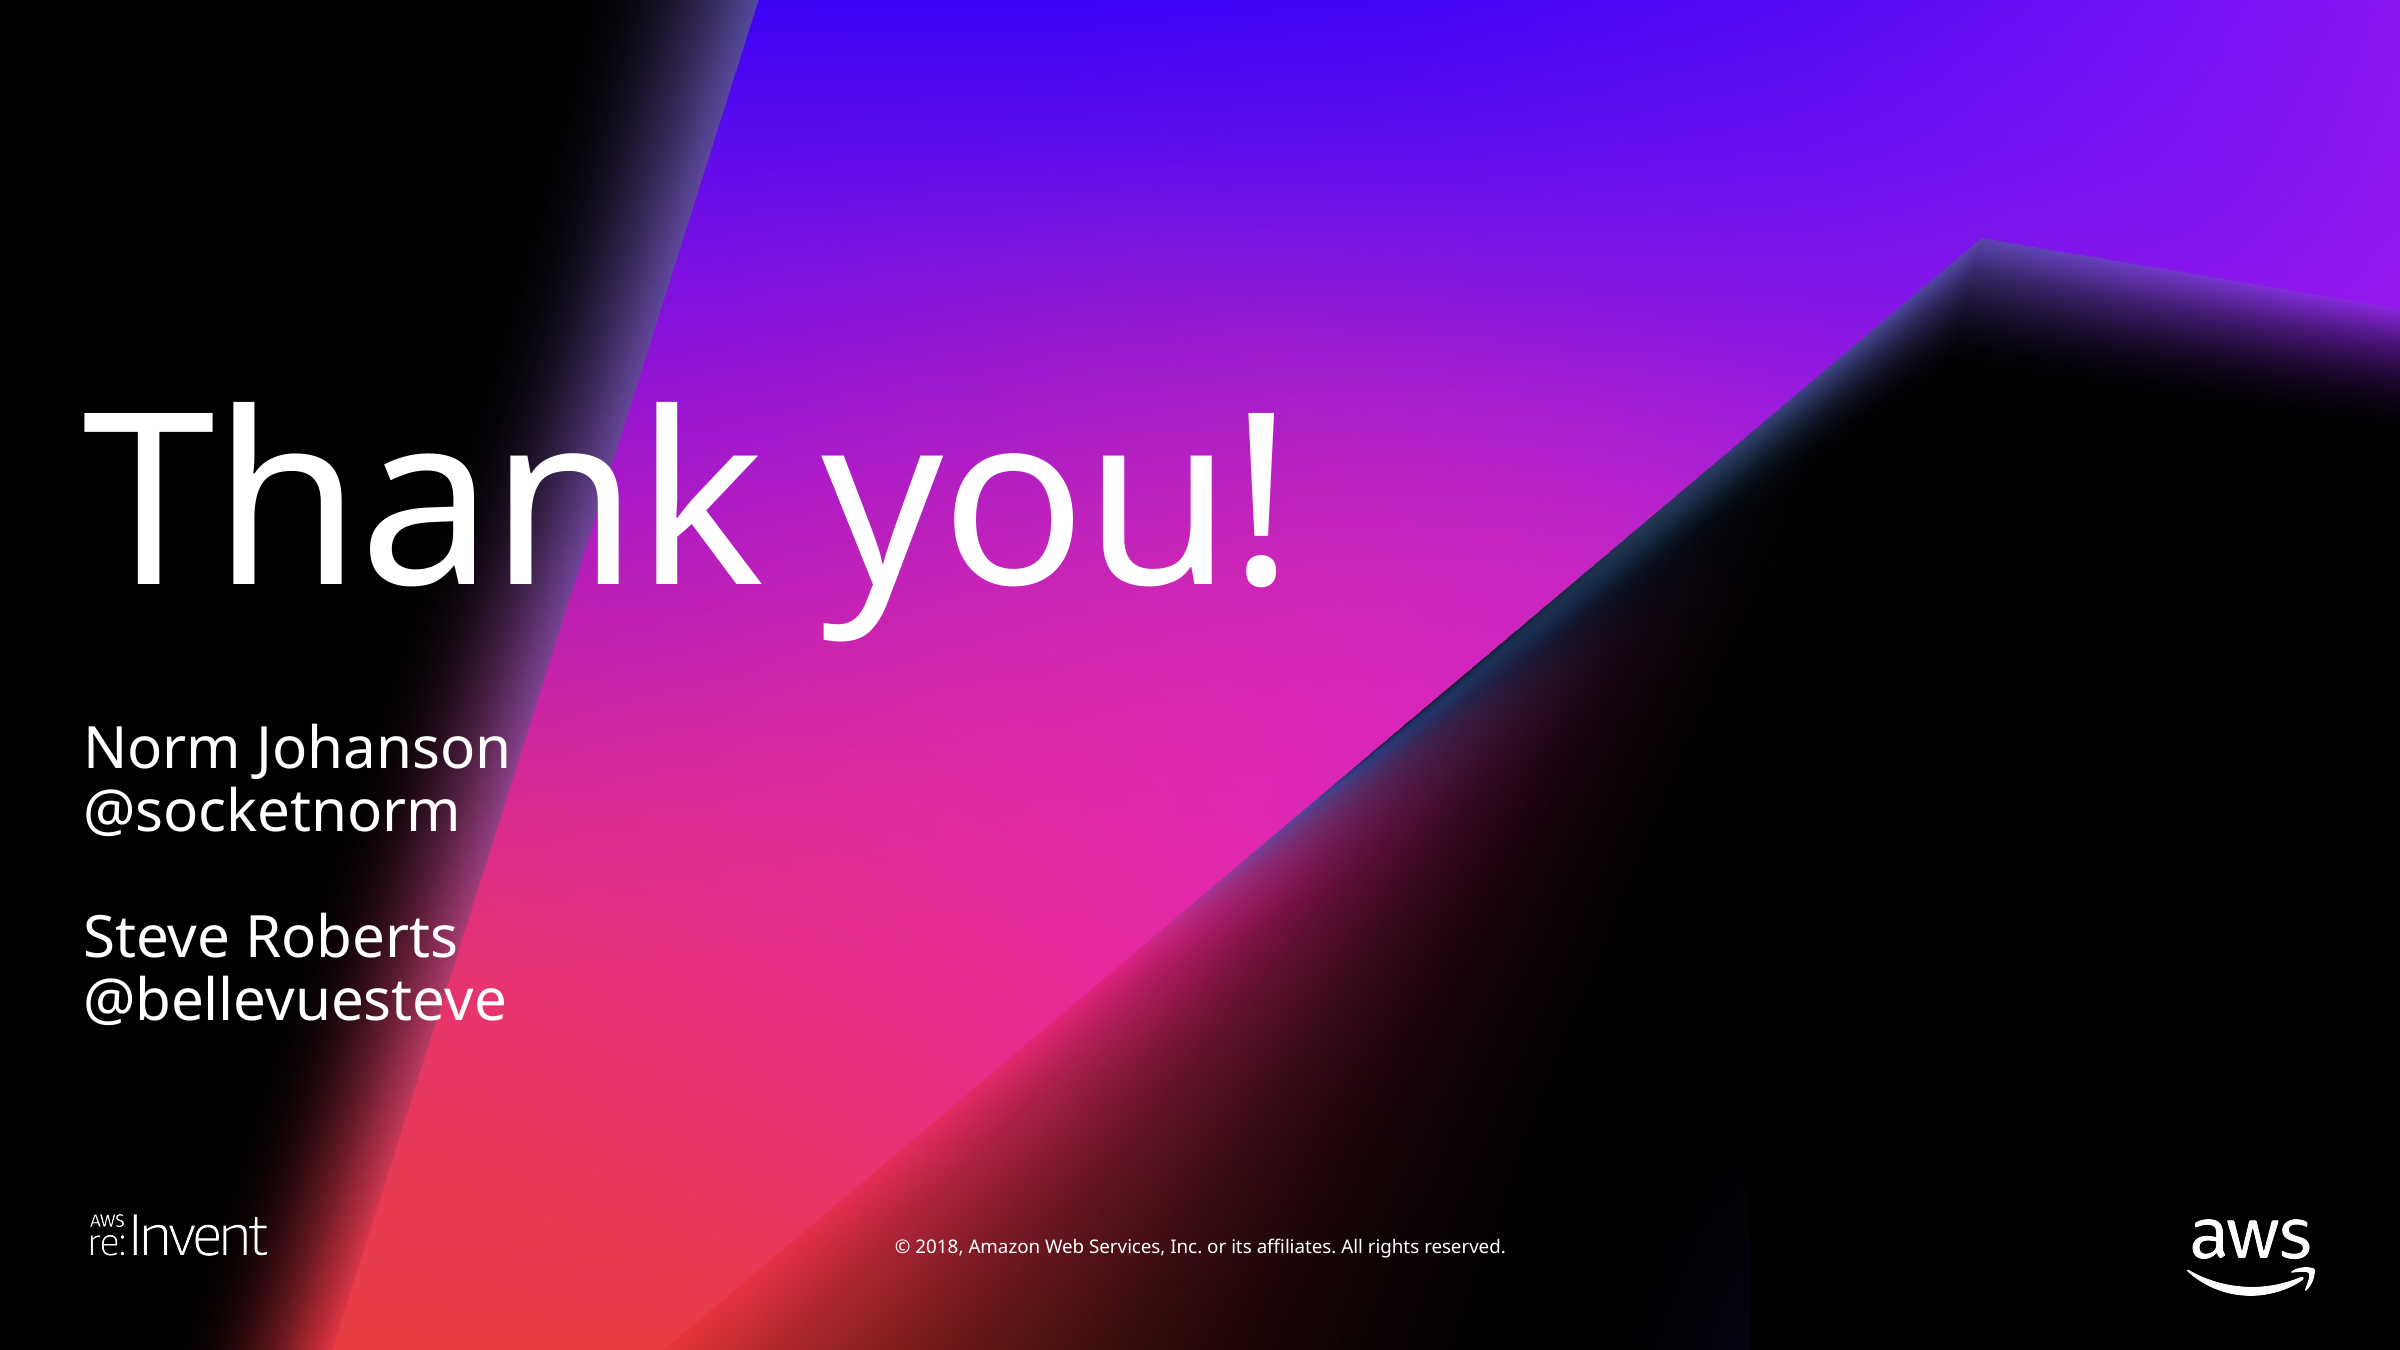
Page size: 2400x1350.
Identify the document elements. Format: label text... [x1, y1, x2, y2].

picture [0, 0, 2400, 1350]
list Norm Johanson @socketnorm Steve Roberts @bellevuesteve [53, 694, 1059, 968]
picture [2187, 1219, 2315, 1296]
